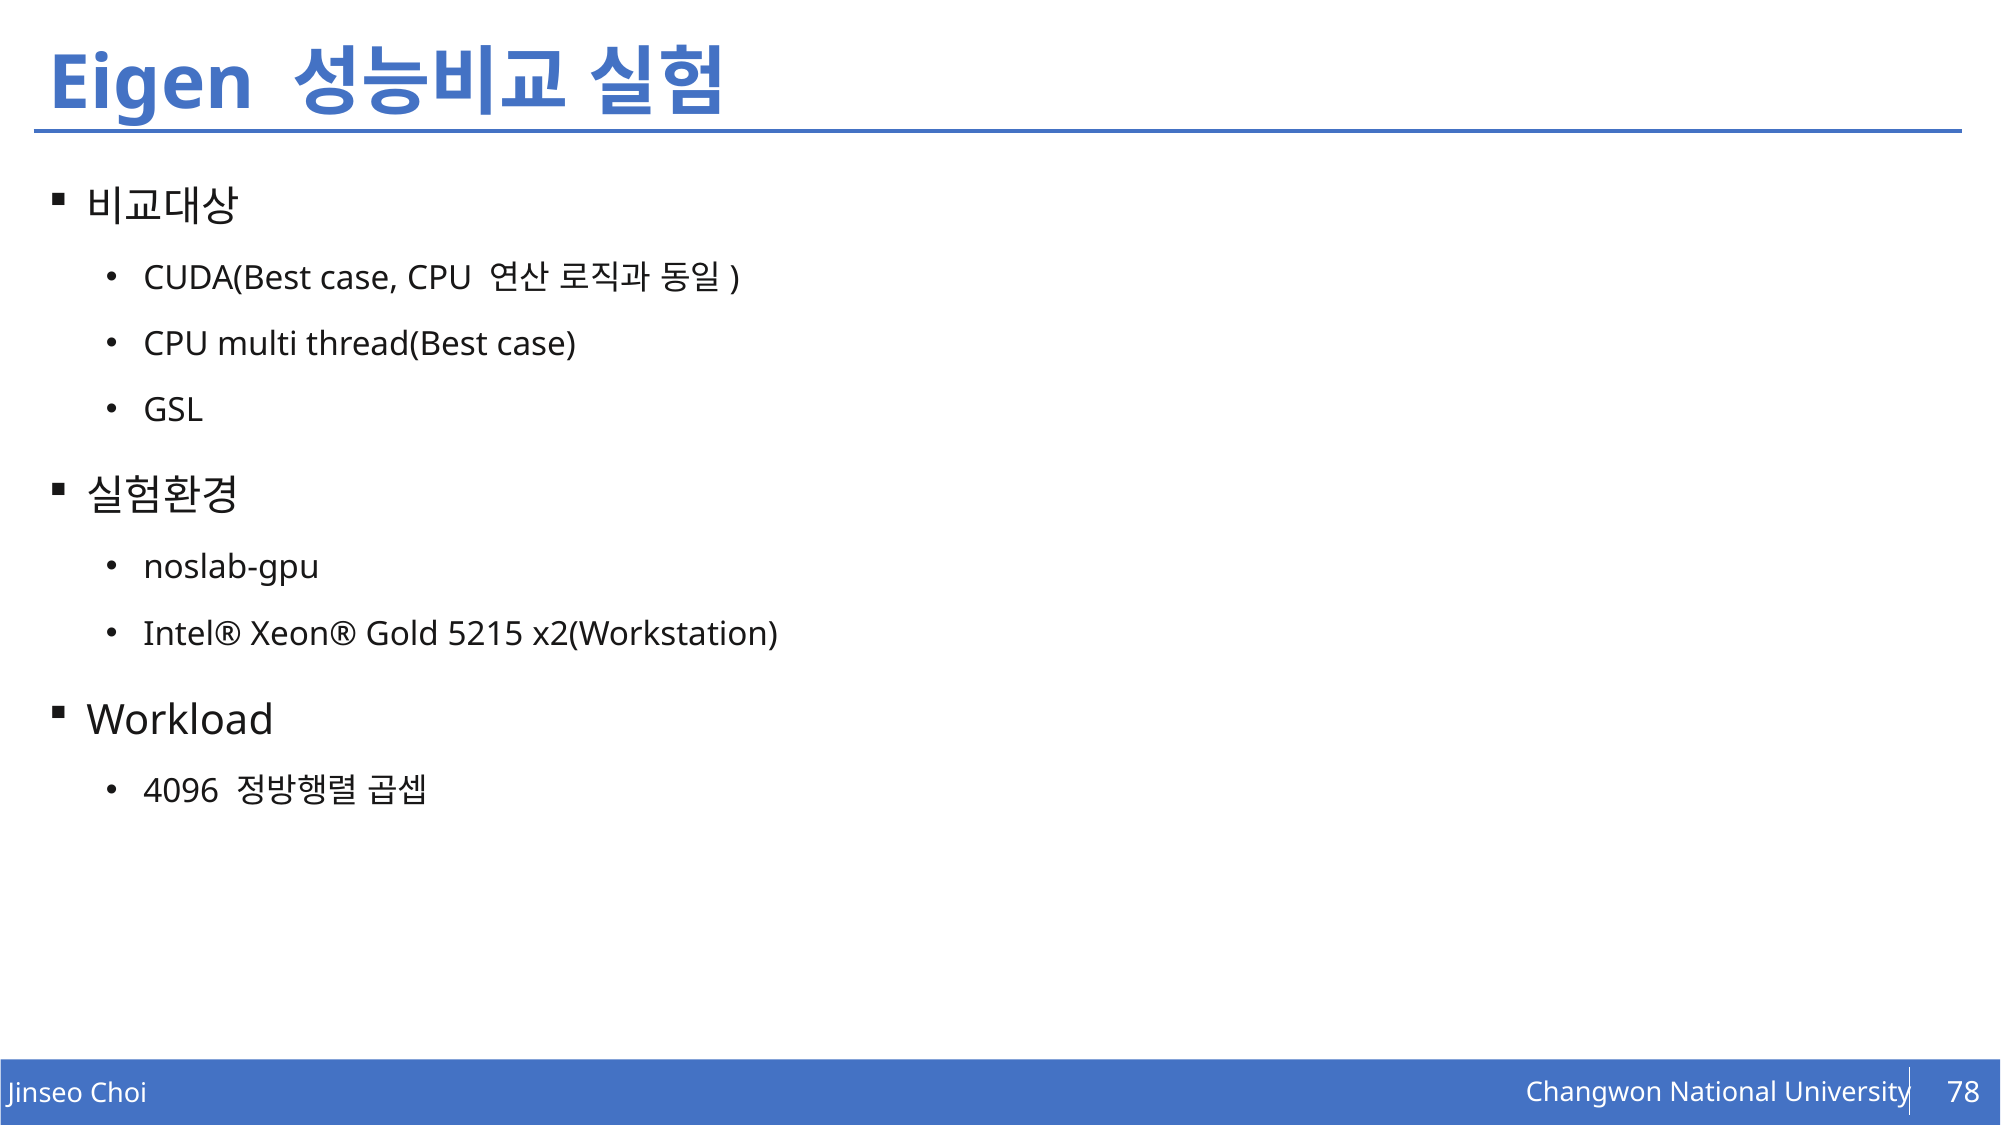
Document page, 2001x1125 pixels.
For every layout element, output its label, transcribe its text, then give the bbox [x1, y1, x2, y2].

slide_number 78 [1927, 1063, 2000, 1124]
list 비교대상 CUDA(Best case, CPU 연산 로직과 동일) CPU multi thread(Best case) GSL 실험환경 noslab-gpu Intel® Xeon® Gold 5215 x2(Workstation) Workload 4096 정방행렬 곱셉 [33, 152, 1963, 997]
title Eigen 성능비교 실험 [33, 27, 1963, 143]
